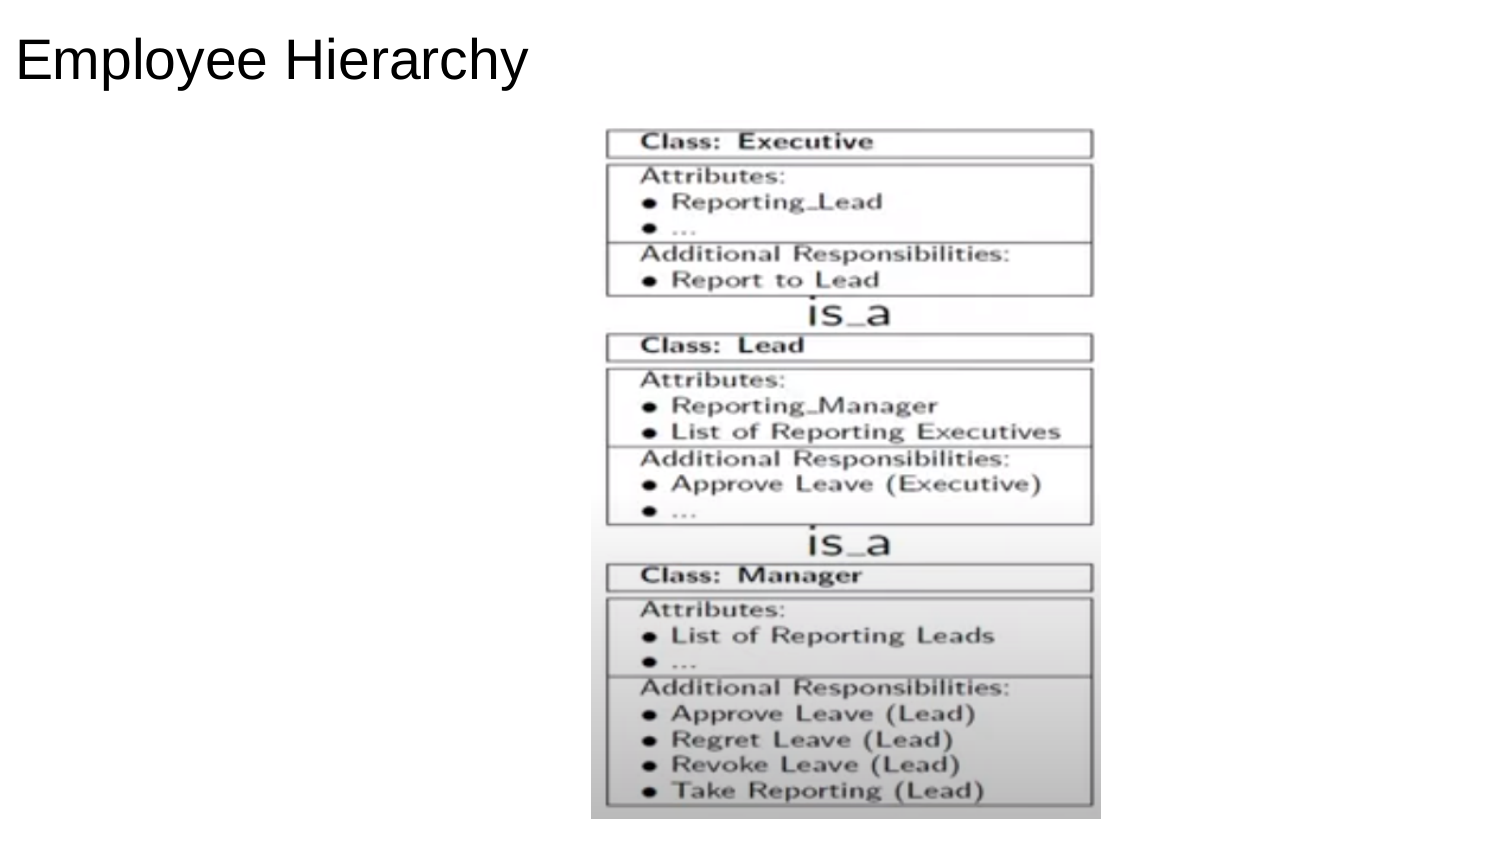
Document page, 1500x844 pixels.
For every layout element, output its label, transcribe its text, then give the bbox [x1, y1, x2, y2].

picture [591, 119, 1101, 819]
title Employee Hierarchy [0, 13, 1398, 108]
